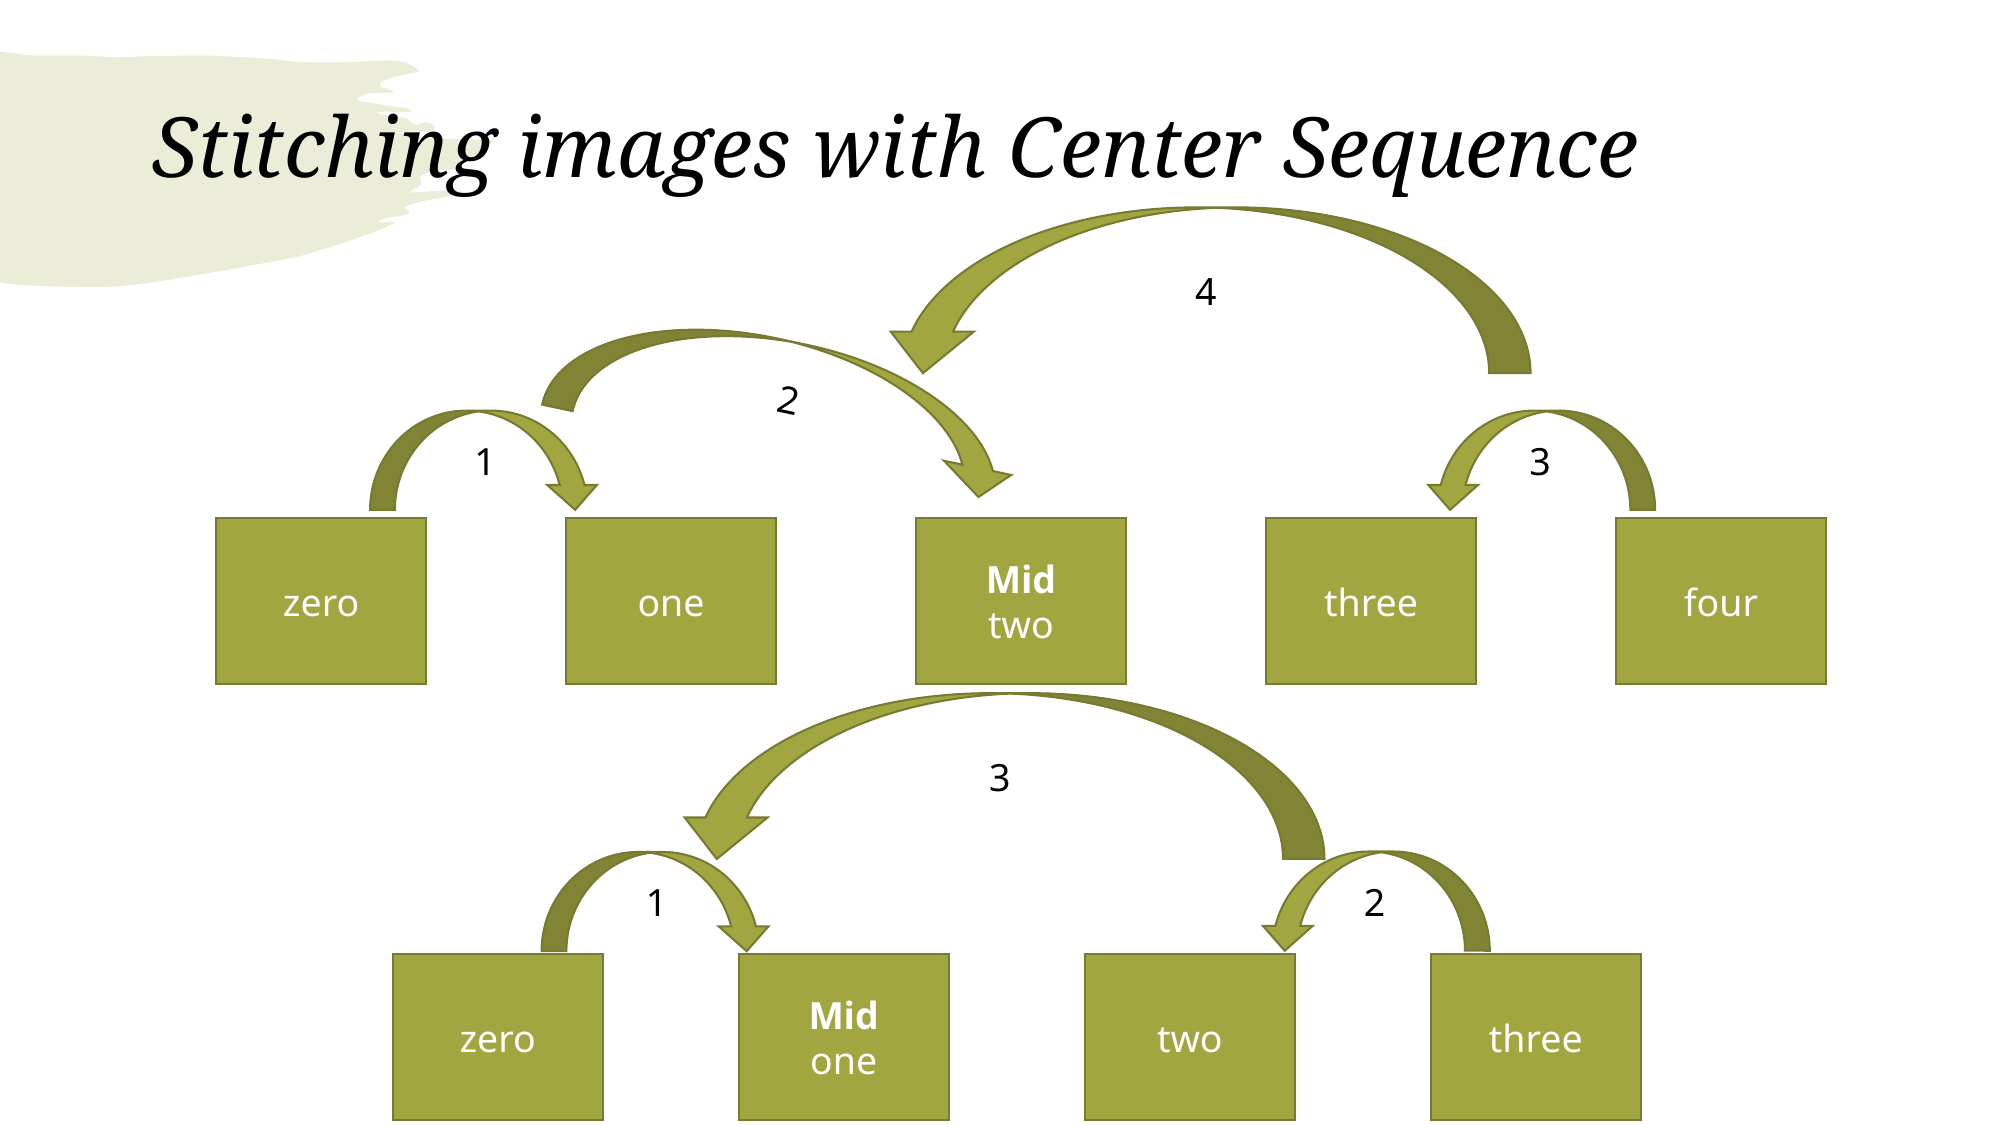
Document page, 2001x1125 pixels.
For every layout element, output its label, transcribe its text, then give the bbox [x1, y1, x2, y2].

text_box zero [215, 517, 427, 685]
text_box three [1265, 517, 1477, 685]
text_box 2 [1260, 850, 1491, 953]
text_box two [1084, 953, 1296, 1121]
text_box three [1430, 953, 1642, 1121]
text_box 3 [682, 692, 1326, 861]
text_box 4 [888, 206, 1532, 375]
text_box 1 [540, 850, 771, 953]
text_box 1 [369, 409, 600, 512]
text_box Mid two [915, 517, 1127, 685]
title Stitching images with Center Sequence [137, 41, 1863, 259]
text_box one [565, 517, 777, 685]
text_box zero [392, 953, 604, 1121]
text_box 3 [1426, 409, 1657, 512]
text_box Mid one [738, 953, 950, 1121]
text_box four [1615, 517, 1827, 685]
text_box 2 [540, 328, 1014, 499]
